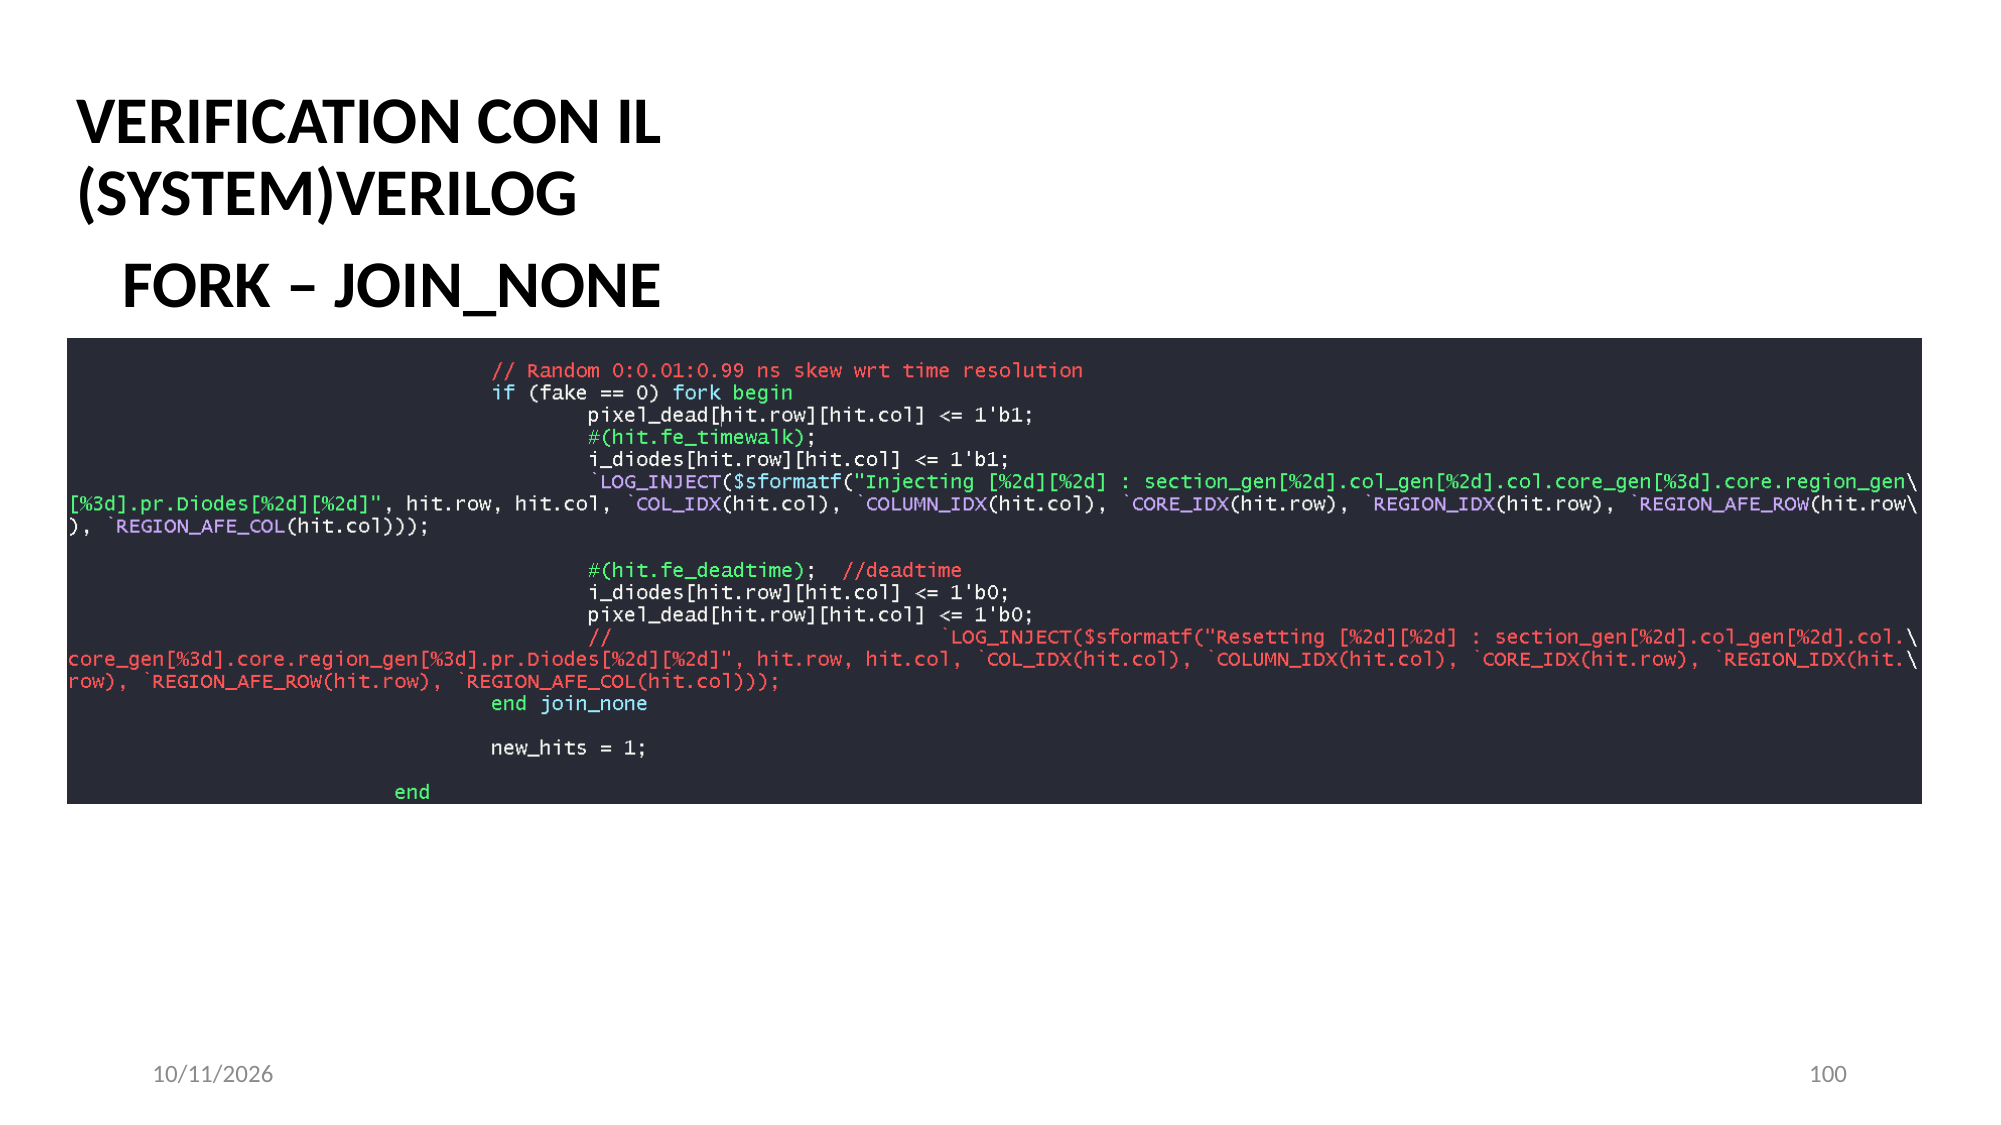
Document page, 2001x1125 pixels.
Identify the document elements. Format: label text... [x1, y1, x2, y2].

text_box Verification con il (System)Verilog [61, 78, 1147, 175]
slide_number 100 [1412, 1042, 1863, 1103]
picture [67, 338, 1923, 804]
title FORK – JOIN_NONE [107, 176, 1833, 338]
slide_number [137, 1042, 588, 1103]
